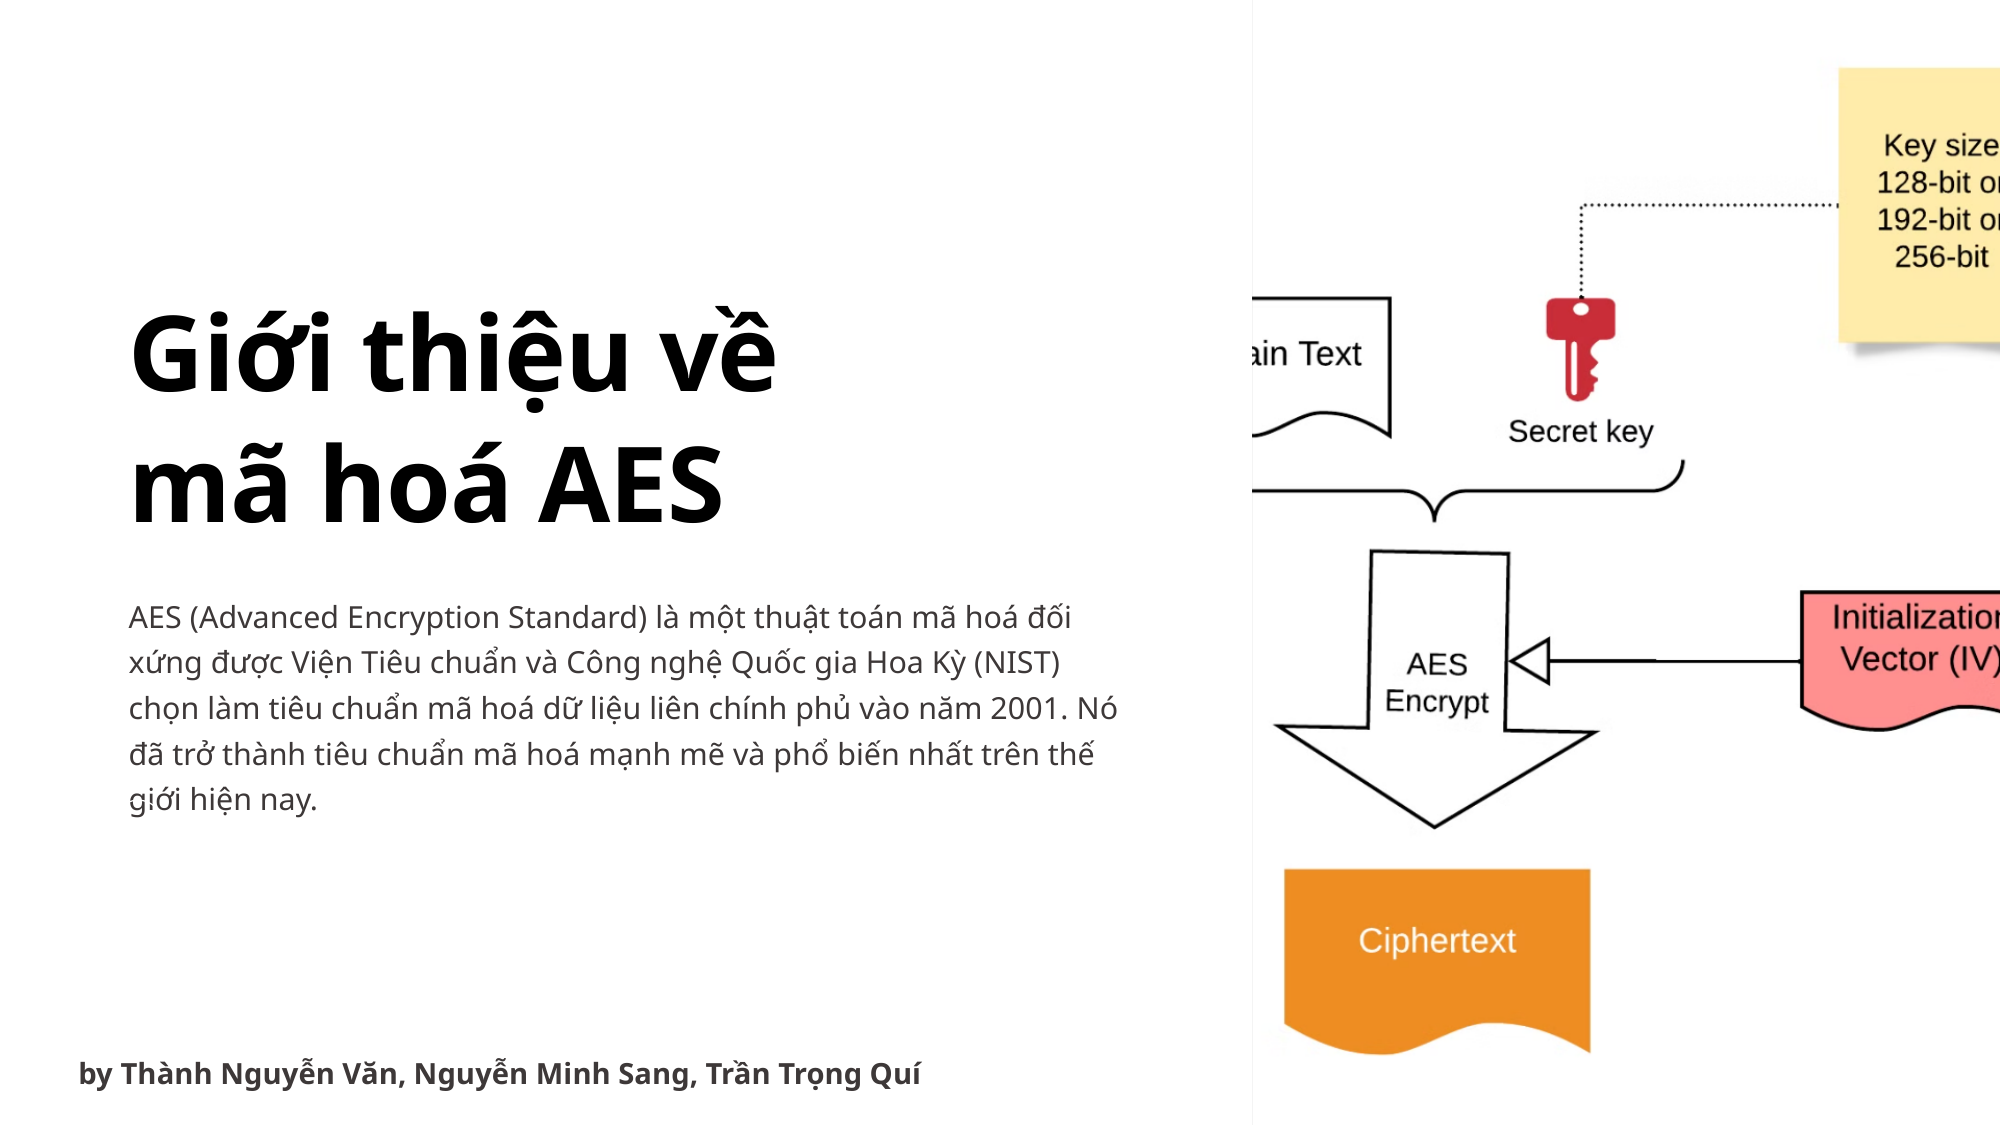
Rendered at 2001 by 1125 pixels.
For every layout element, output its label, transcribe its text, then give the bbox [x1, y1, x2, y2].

text_box [113, 800, 163, 849]
text_box [0, 0, 1250, 1125]
text_box AES (Advanced Encryption Standard) là một thuật toán mã hoá đối xứng được Viện Tiêu chuẩn và Công nghệ Quốc gia Hoa Kỳ (NIST) chọn làm tiêu chuẩn mã hoá dữ liệu liên chính phủ vào năm 2001. Nó đã trở thành tiêu chuẩn mã hoá mạnh mẽ và phổ biến nhất trên thế giới hiện nay. [113, 581, 1137, 764]
text_box by Thành Nguyễn Văn, Nguyễn Minh Sang, Trần Trọng Quí [113, 1029, 887, 1111]
text_box Giới thiệu về mã hoá AES [113, 273, 977, 536]
picture [1250, 0, 2000, 1125]
